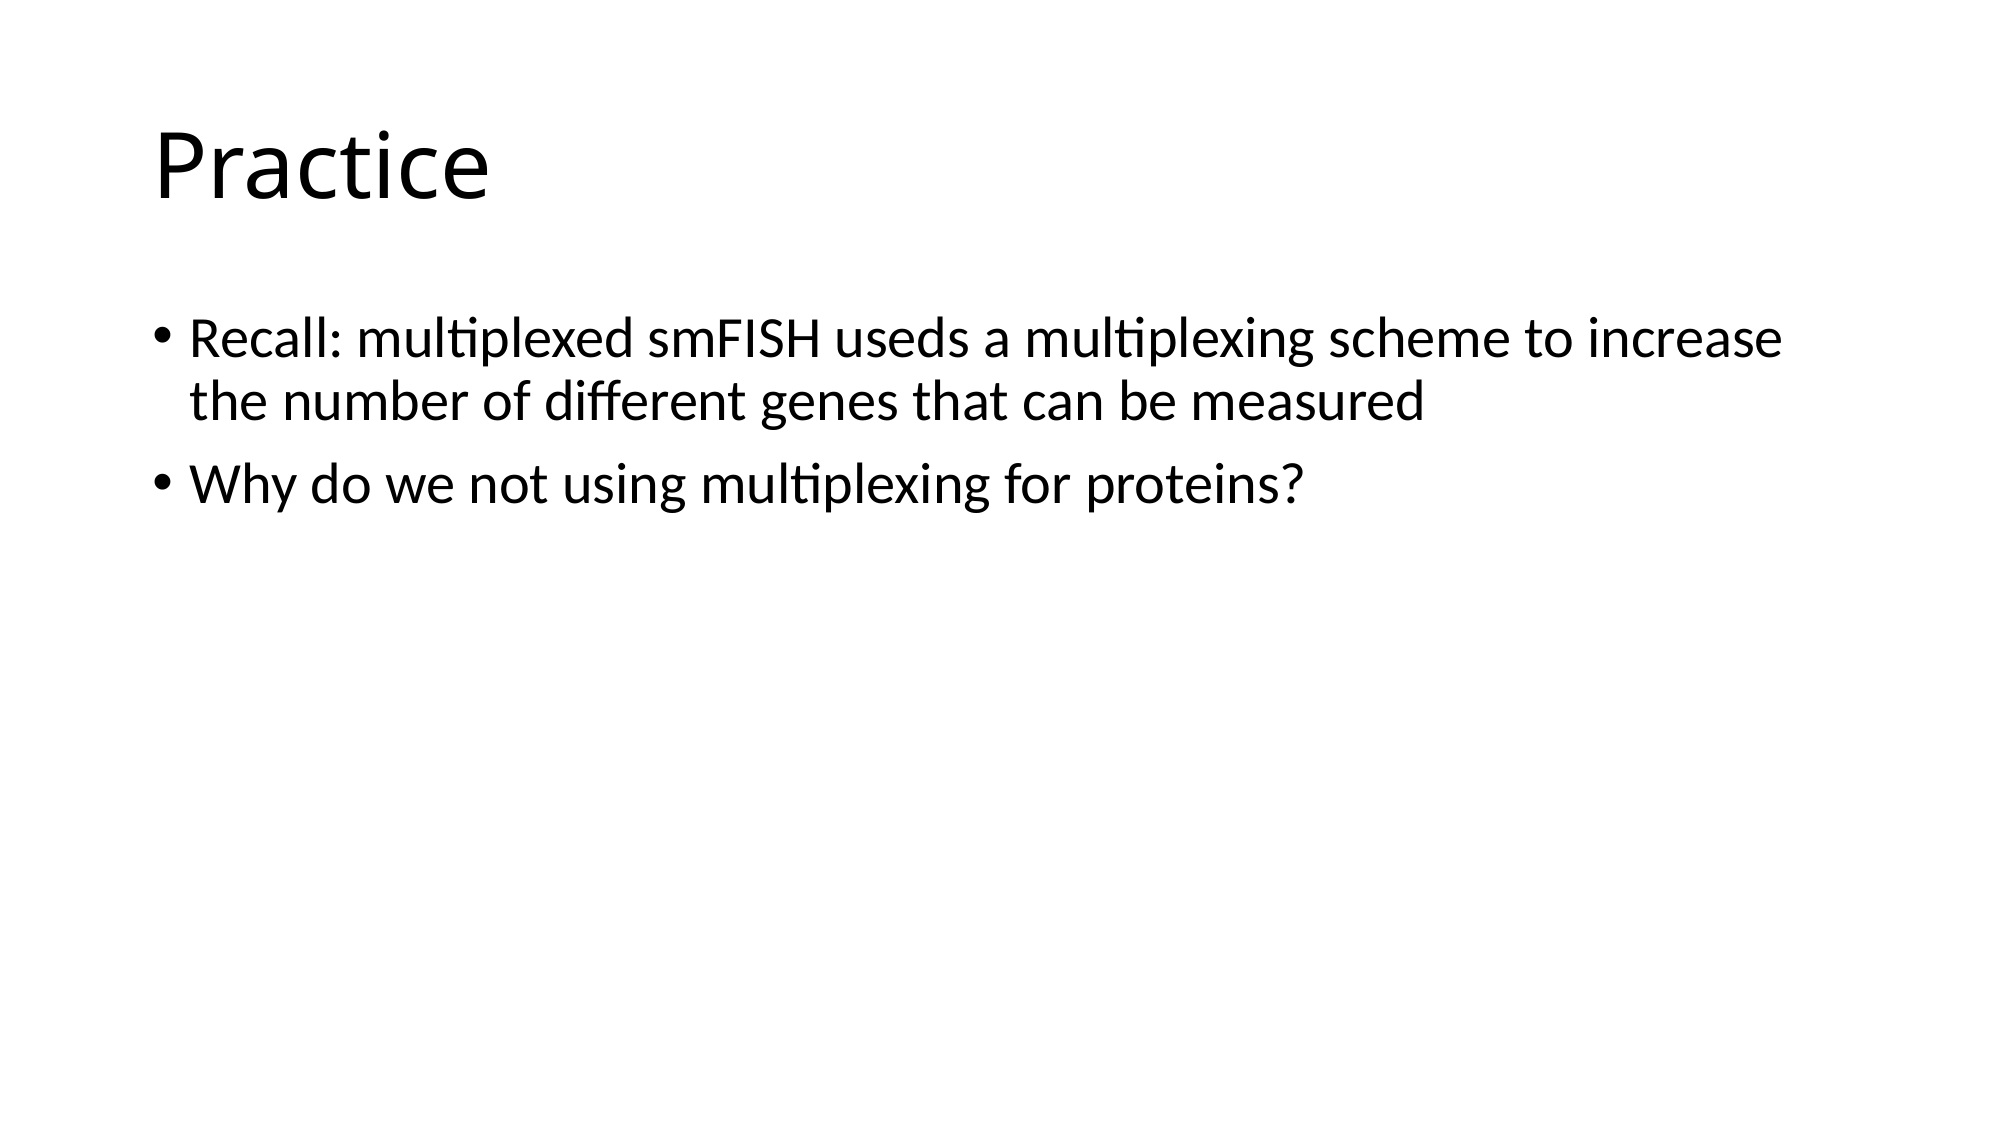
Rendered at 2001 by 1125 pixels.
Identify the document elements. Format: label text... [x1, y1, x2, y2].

list Recall: multiplexed smFISH useds a multiplexing scheme to increase the number of different genes that can be measured Why do we not using multiplexing for proteins? [137, 299, 1863, 1014]
title Practice [137, 59, 1863, 278]
